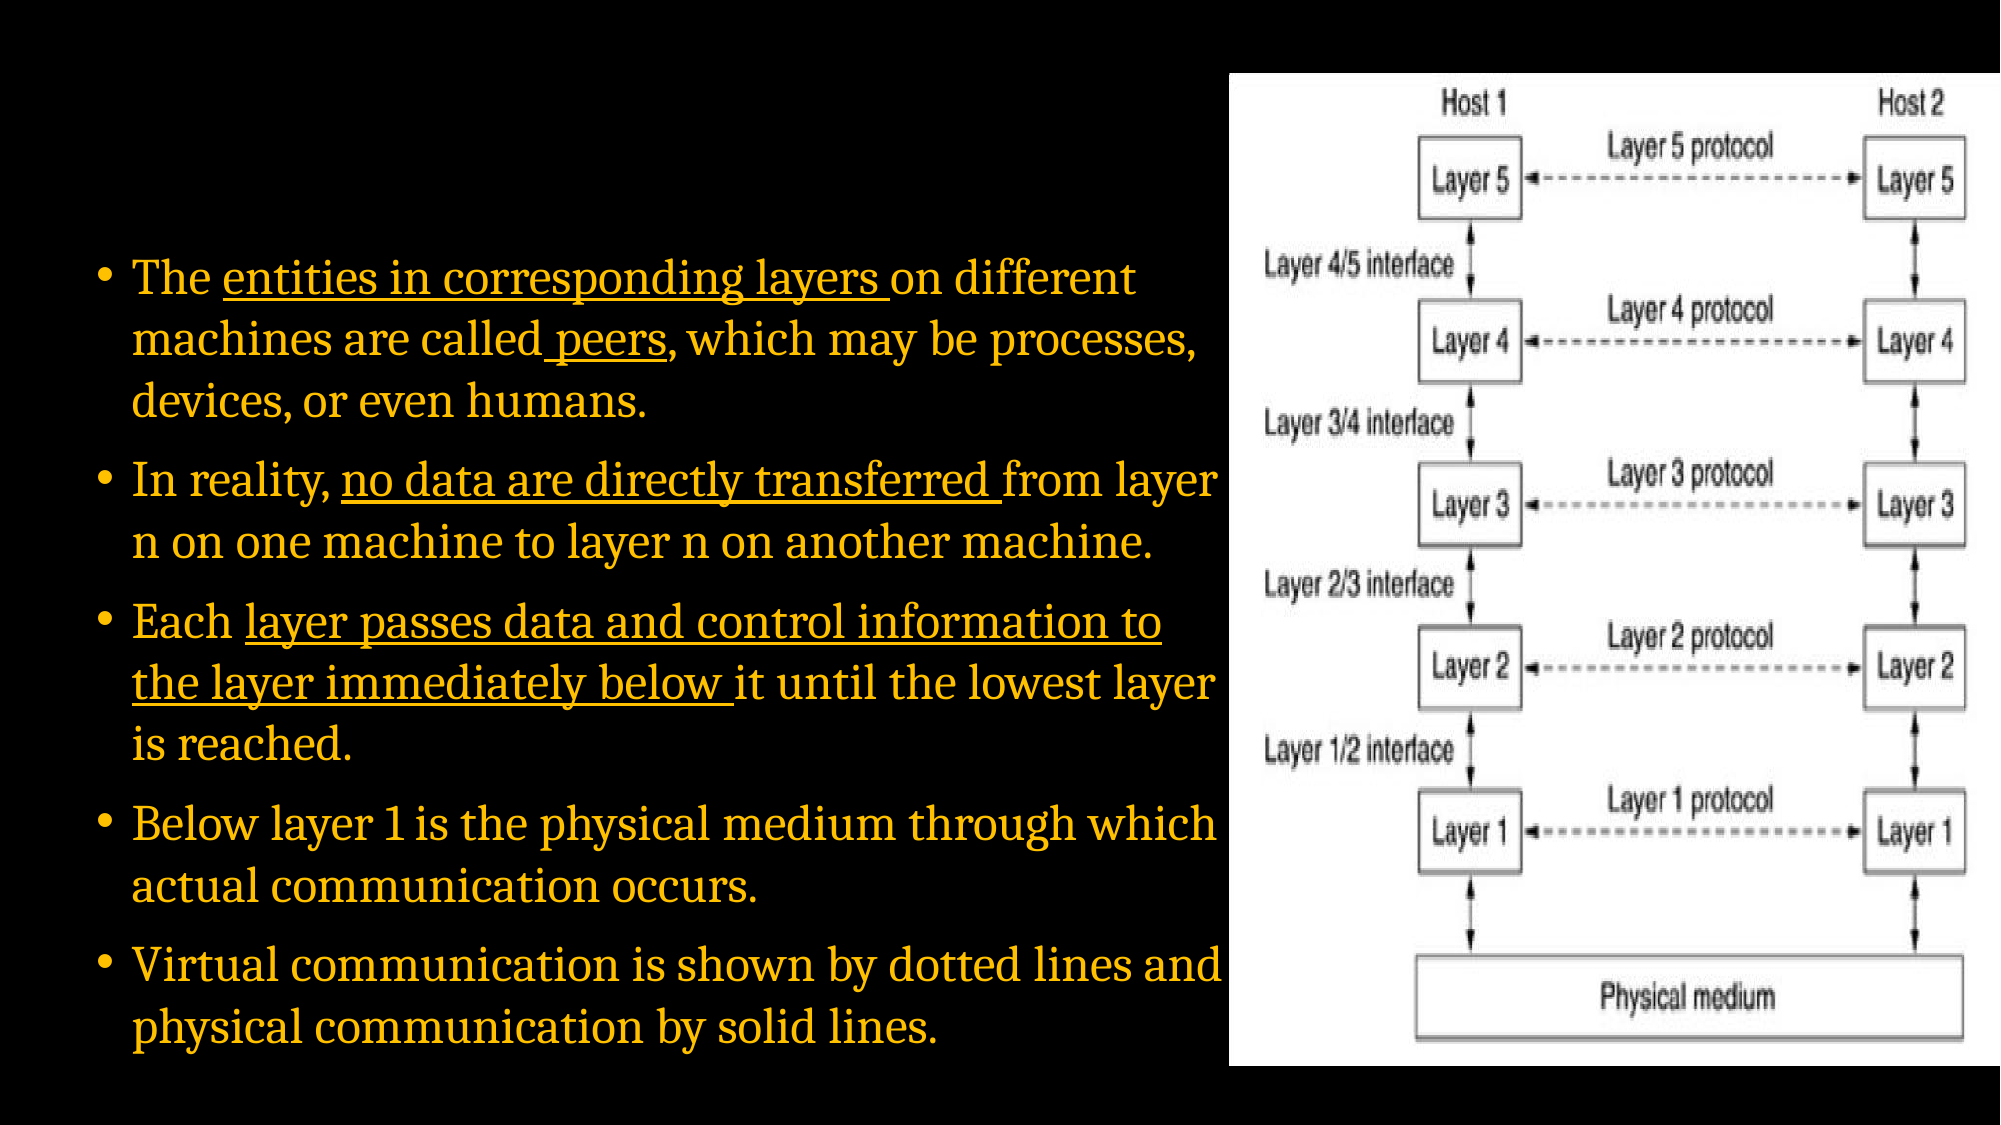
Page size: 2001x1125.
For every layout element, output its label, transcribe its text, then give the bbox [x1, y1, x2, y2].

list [1228, 73, 2000, 1066]
text_box The entities in corresponding layers on different machines are called peers, which may be processes, devices, or even humans. In reality, no data are directly transferred from layer n on one machine to layer n on another machine. Each layer passes data and control information to the layer immediately below it until the lowest layer is reached. Below layer 1 is the physical medium through which actual communication occurs. Virtual communication is shown by dotted lines and physical communication by solid lines. [81, 235, 1242, 1089]
